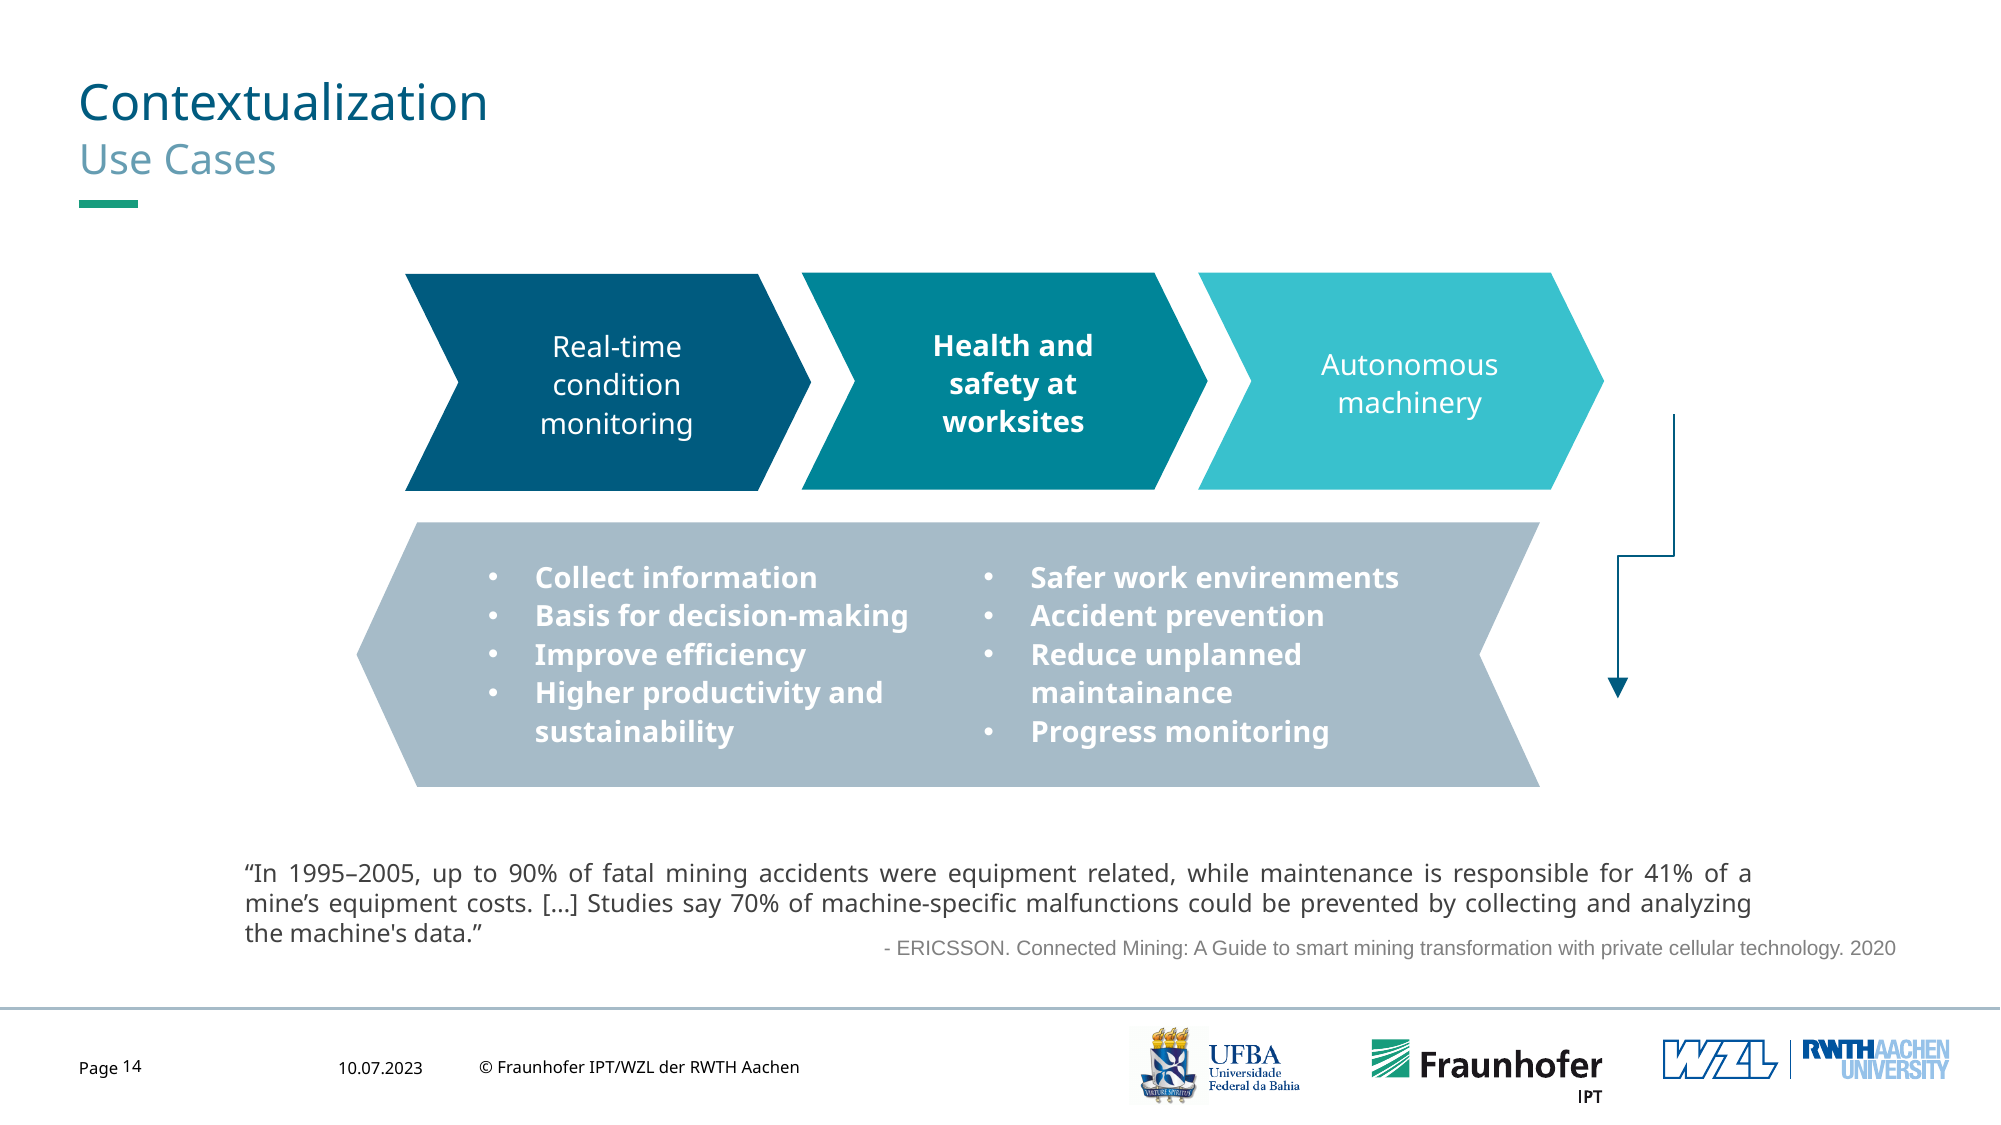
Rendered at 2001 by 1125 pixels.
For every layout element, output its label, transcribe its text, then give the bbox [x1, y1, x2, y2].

slide_number 14 [107, 1057, 175, 1078]
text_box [230, 272, 1911, 968]
text_box © Fraunhofer IPT/WZL der RWTH Aachen [479, 1057, 964, 1078]
title Contextualization [78, 64, 1922, 127]
list Use Cases [78, 127, 1922, 180]
text_box 10.07.2023 [323, 1009, 476, 1125]
picture [1129, 1026, 1311, 1106]
